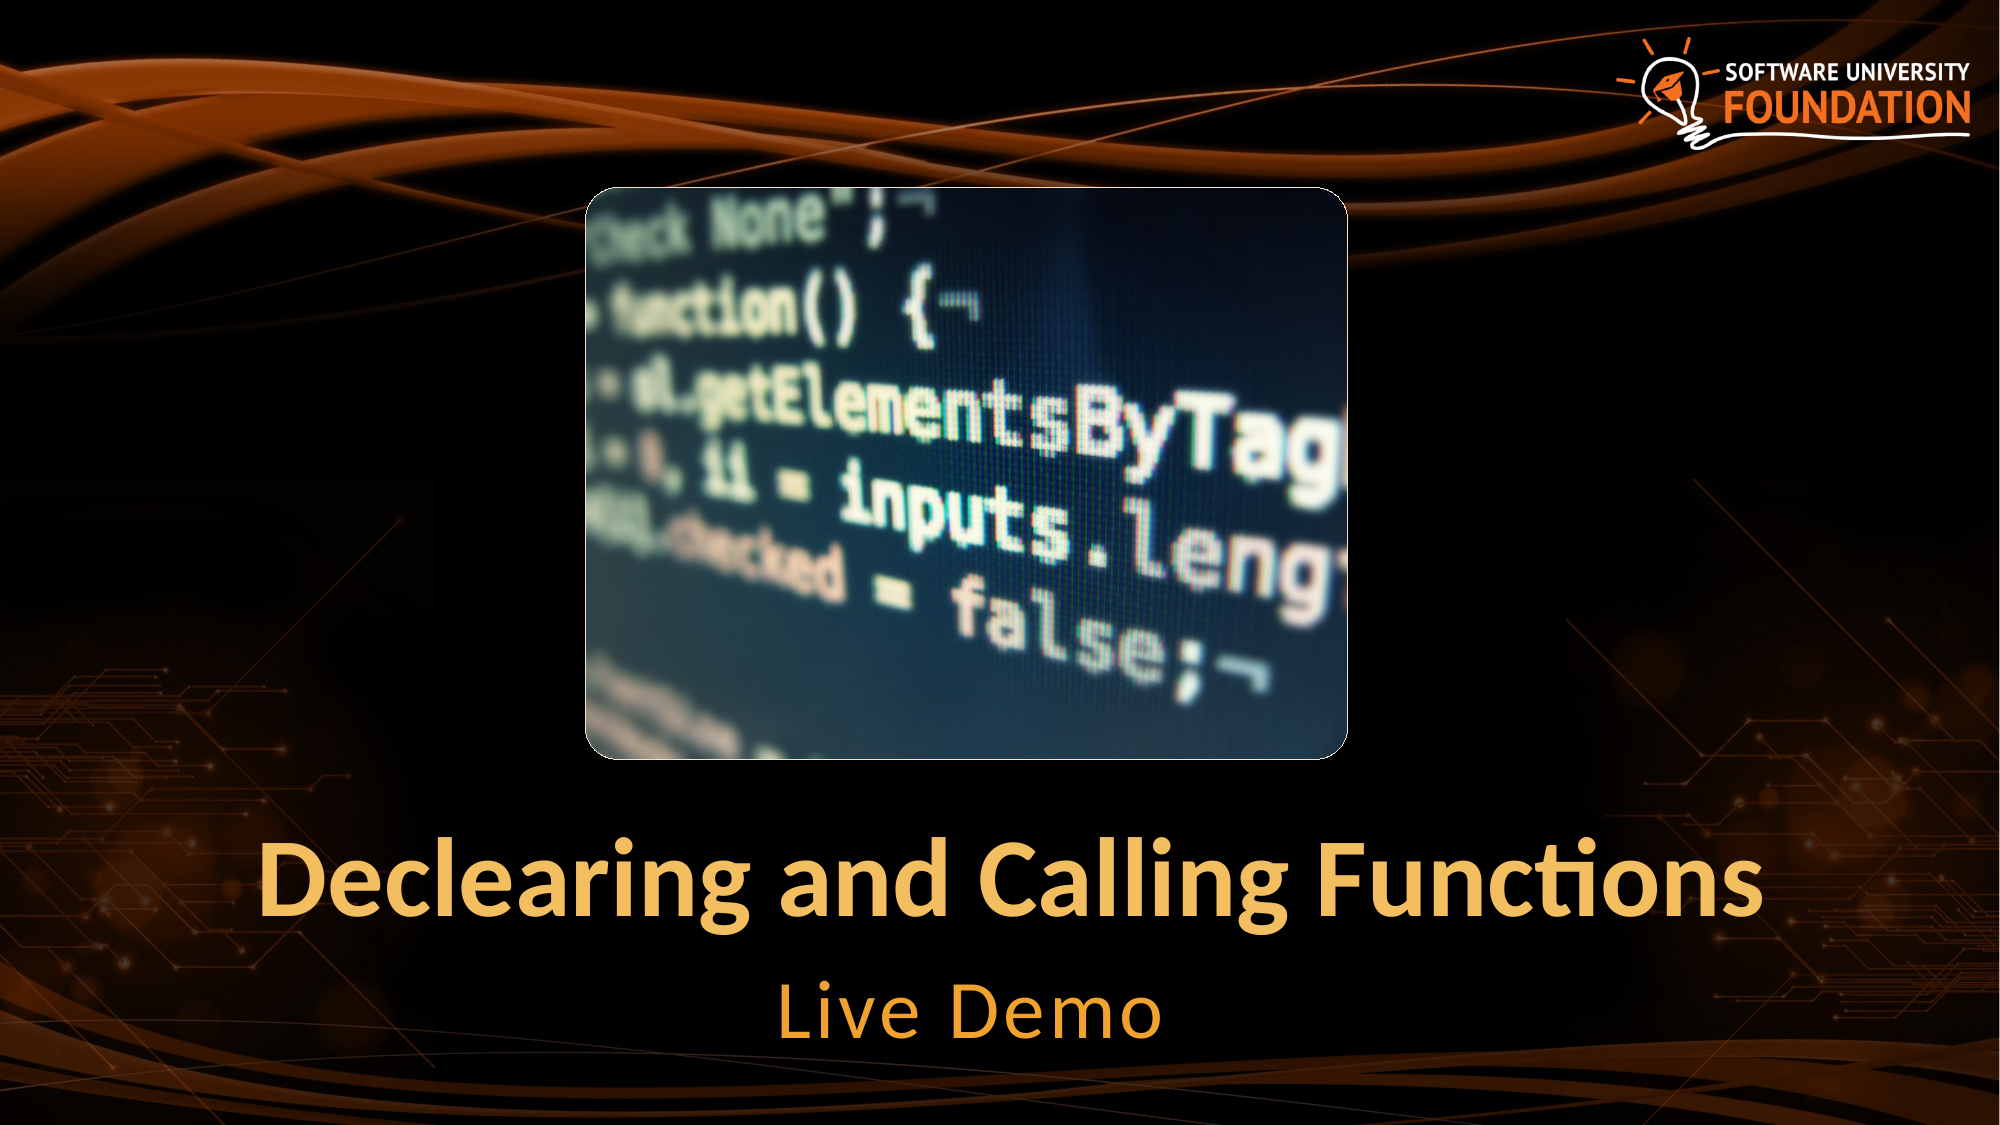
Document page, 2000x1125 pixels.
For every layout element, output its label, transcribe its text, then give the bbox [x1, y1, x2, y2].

list Live Demo [237, 944, 1704, 1057]
picture [0, 0, 2000, 1125]
title Declearing and Calling Functions [237, 812, 1788, 948]
